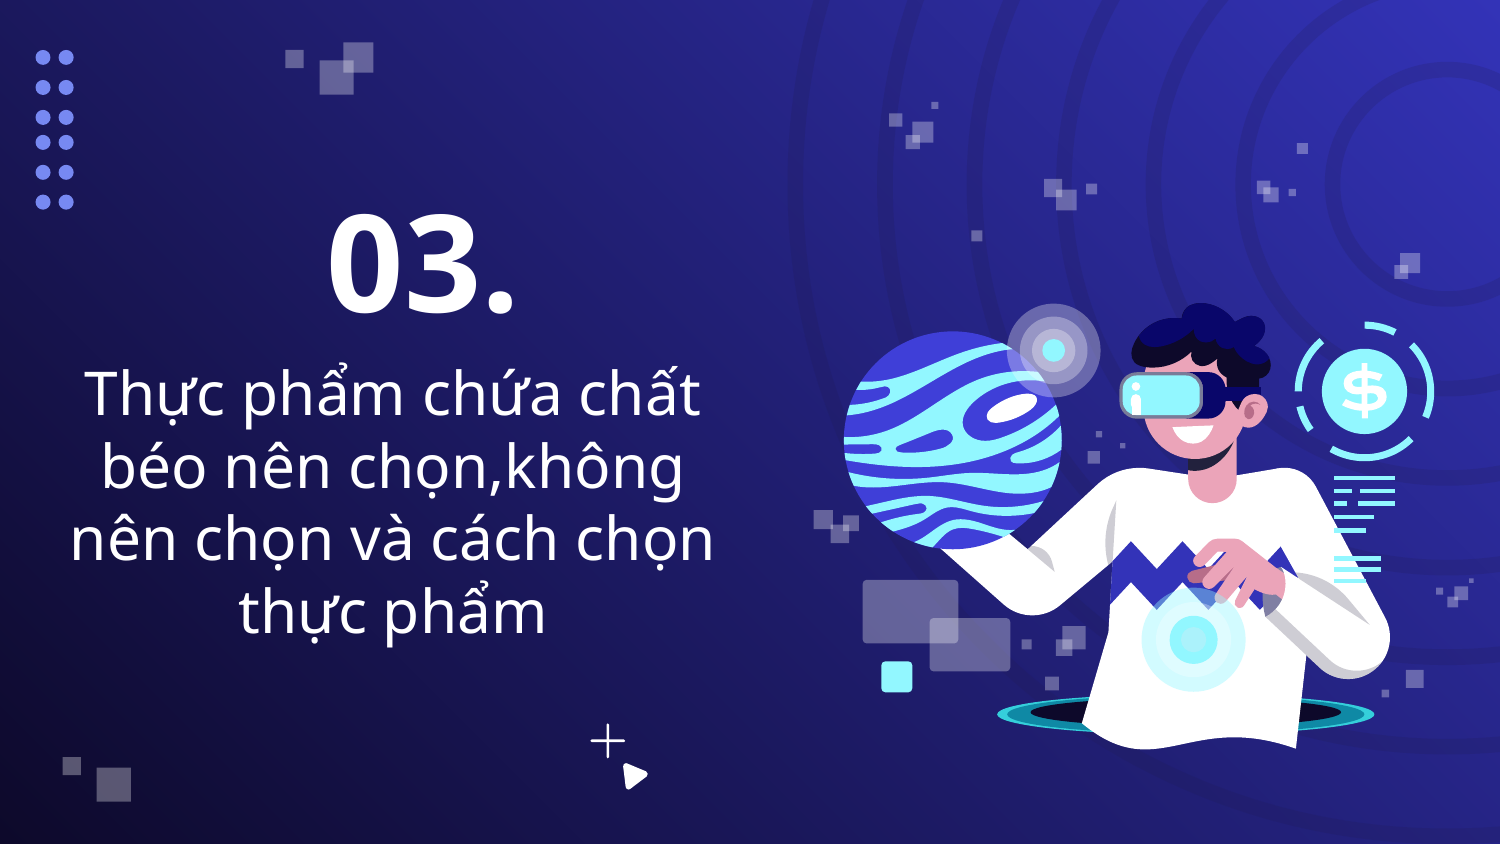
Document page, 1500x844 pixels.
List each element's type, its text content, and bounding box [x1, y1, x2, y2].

text_box 03. [0, 200, 536, 337]
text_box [813, 101, 1475, 750]
subtitle Thực phẩm chứa chất béo nên chọn,không nên chọn và cách chọn thực phẩm [51, 274, 736, 727]
